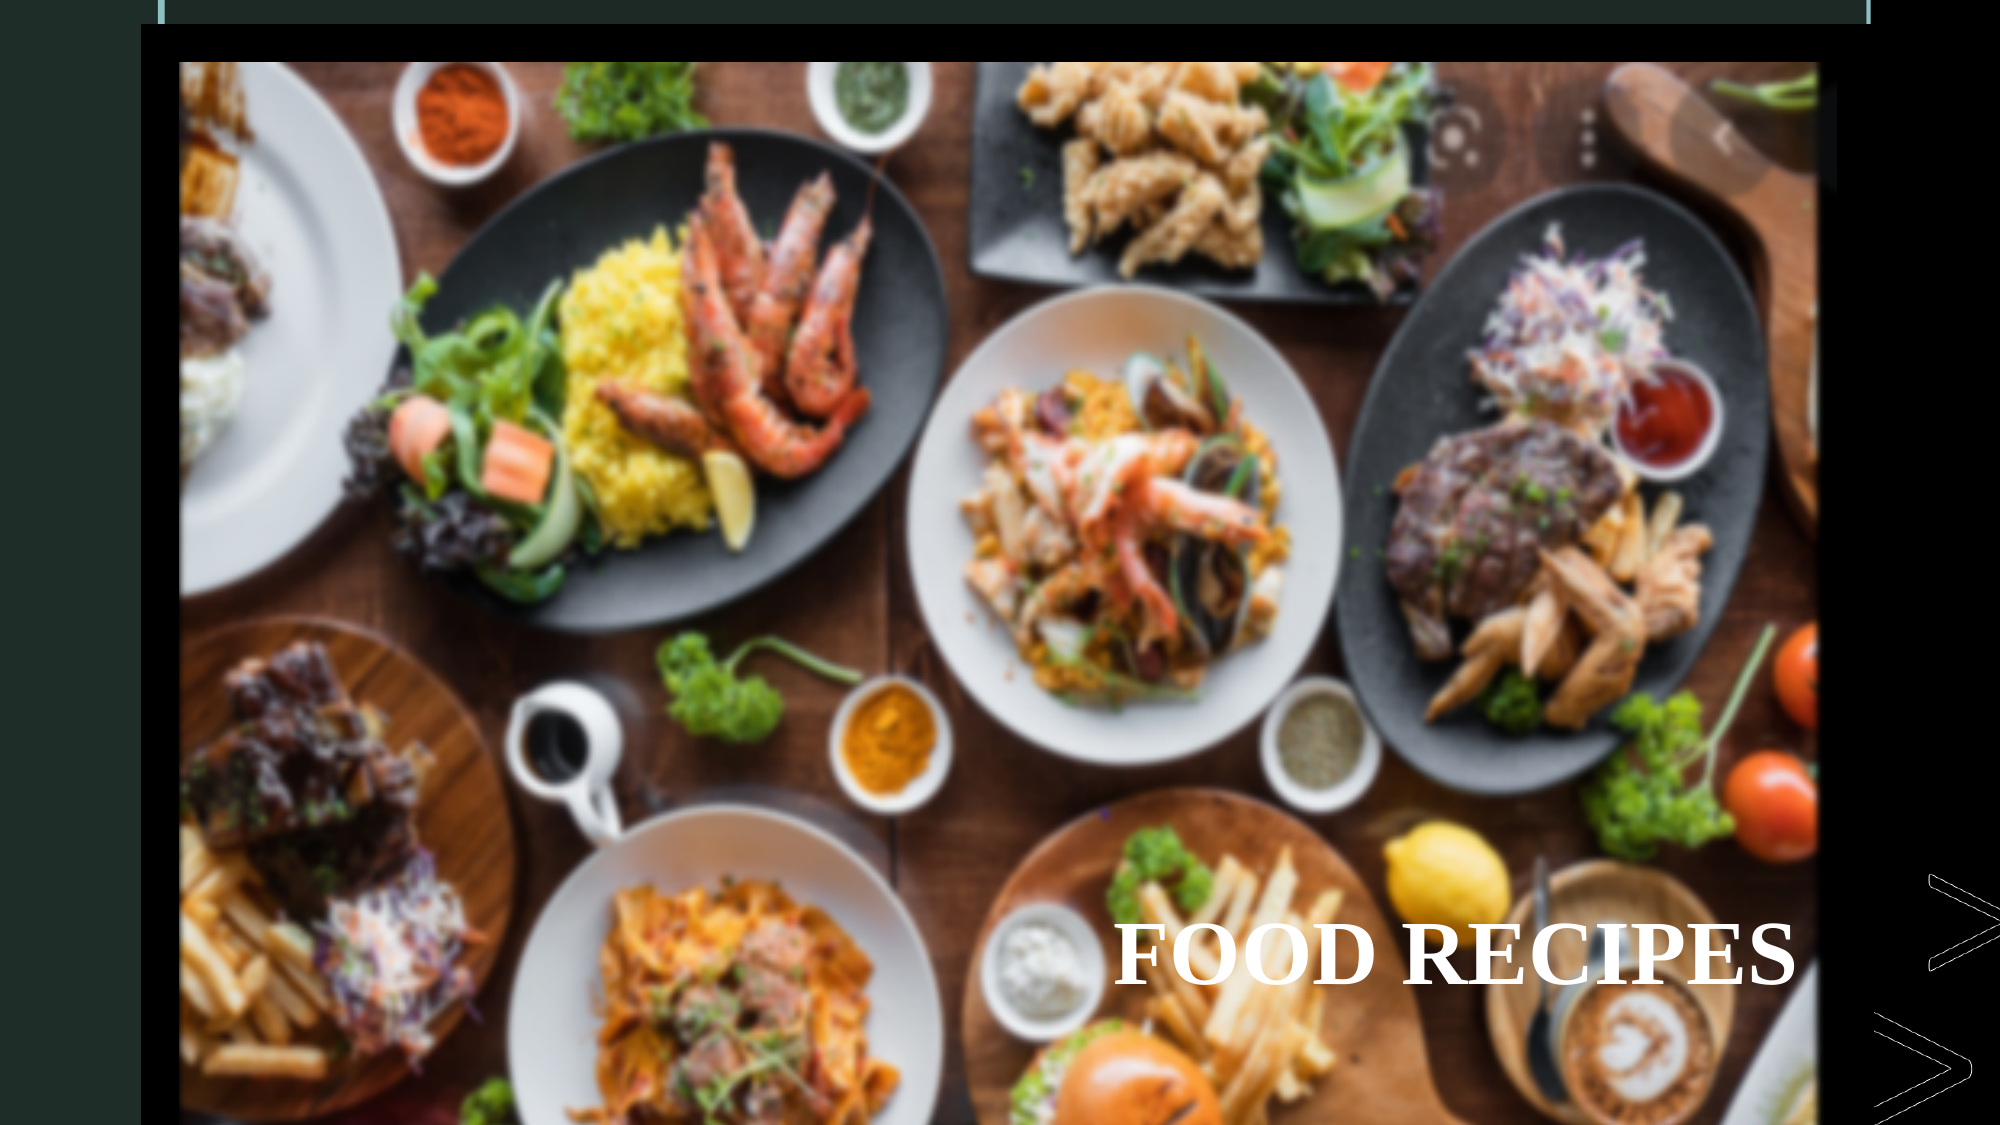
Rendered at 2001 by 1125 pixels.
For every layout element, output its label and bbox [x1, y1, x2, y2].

picture [178, 61, 1838, 1125]
picture [1871, 0, 2000, 1125]
